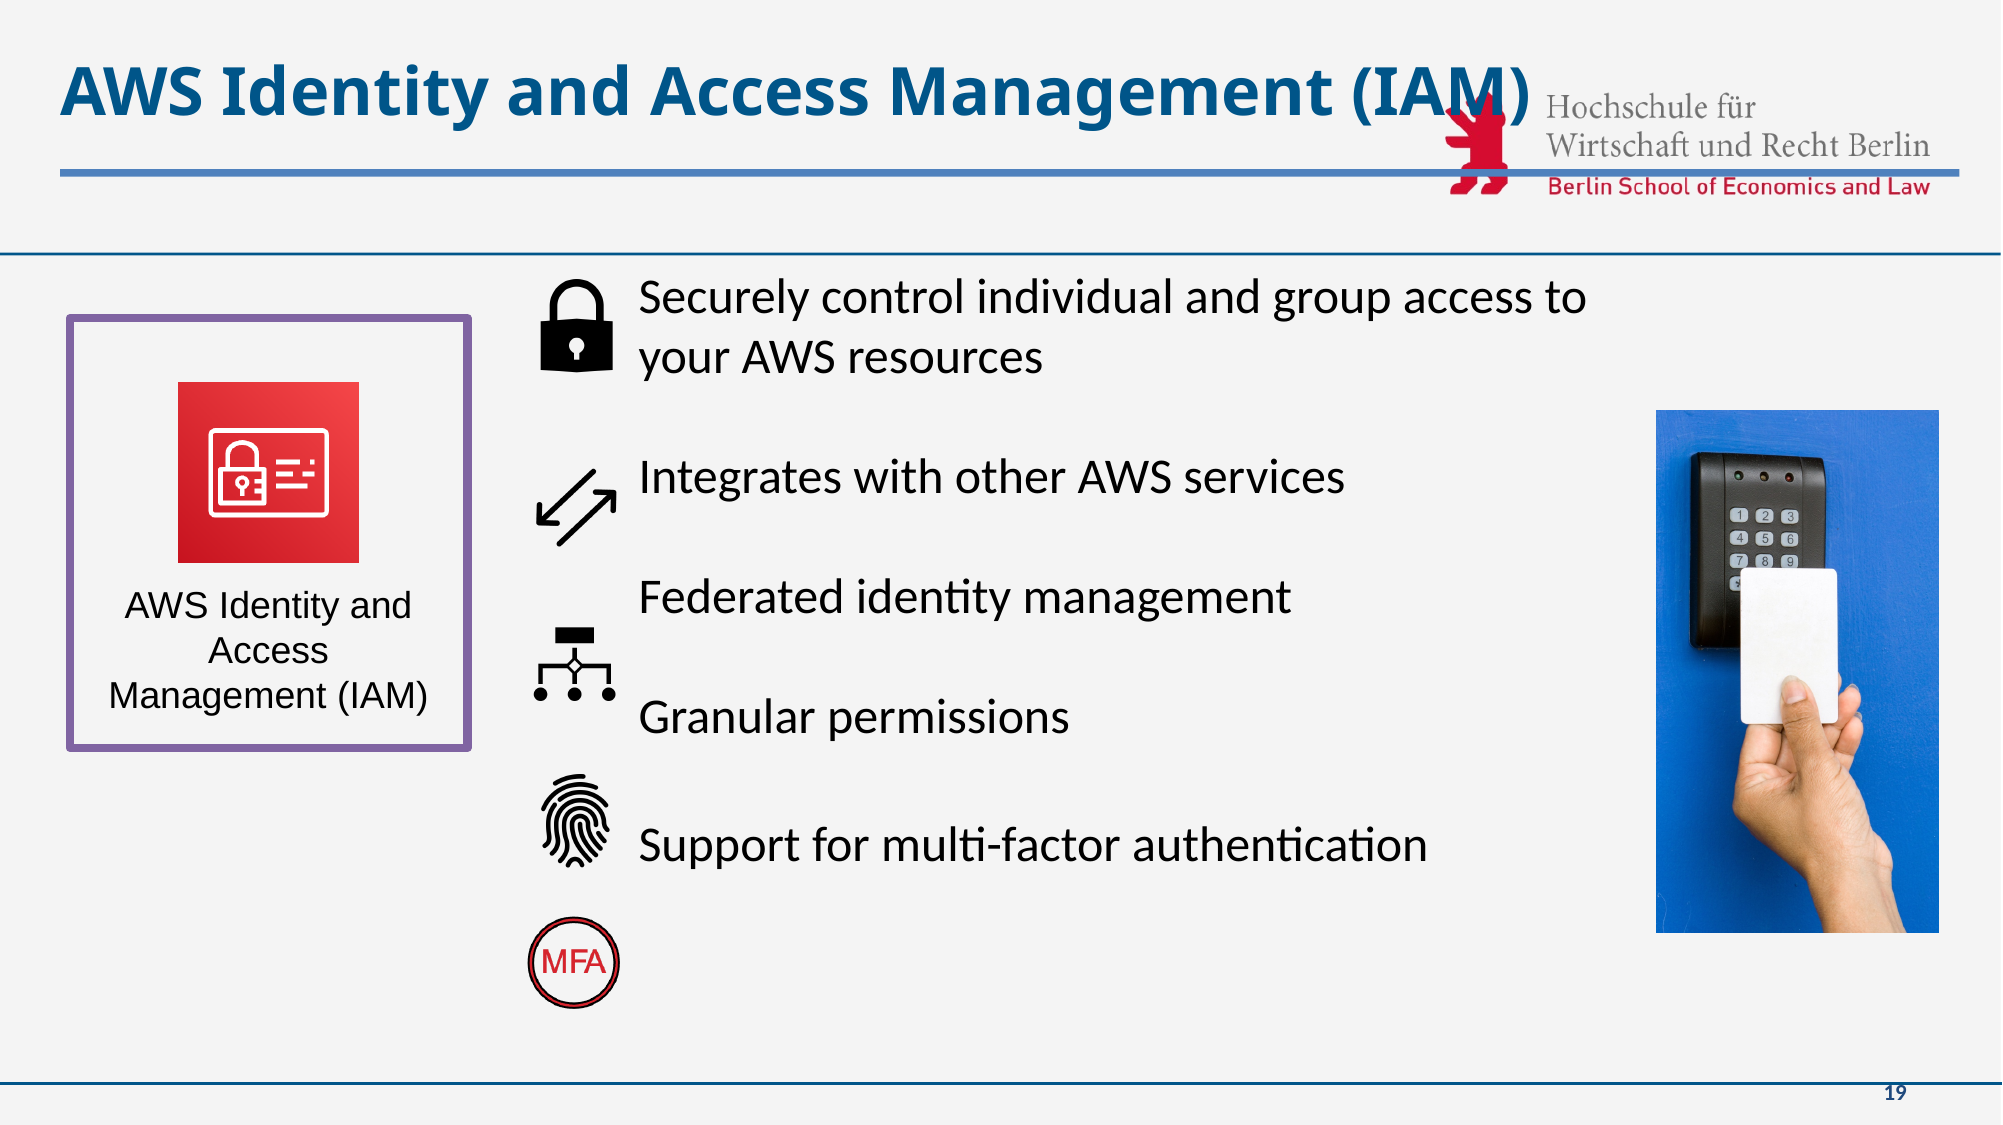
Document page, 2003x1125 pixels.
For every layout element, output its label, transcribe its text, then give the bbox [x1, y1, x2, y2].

title AWS Identity and Access Management (IAM) [60, 49, 1960, 130]
picture [1656, 410, 1939, 933]
slide_number 19 [1883, 1077, 1963, 1106]
text_box [68, 316, 469, 750]
list Securely control individual and group access to your AWS resources Integrates with other AWS services Federated identity management Granular permissions Support for multi-factor authentication [638, 263, 1615, 878]
picture [1434, 177, 1937, 203]
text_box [514, 264, 638, 1017]
picture [178, 382, 359, 563]
picture [1434, 130, 1937, 169]
